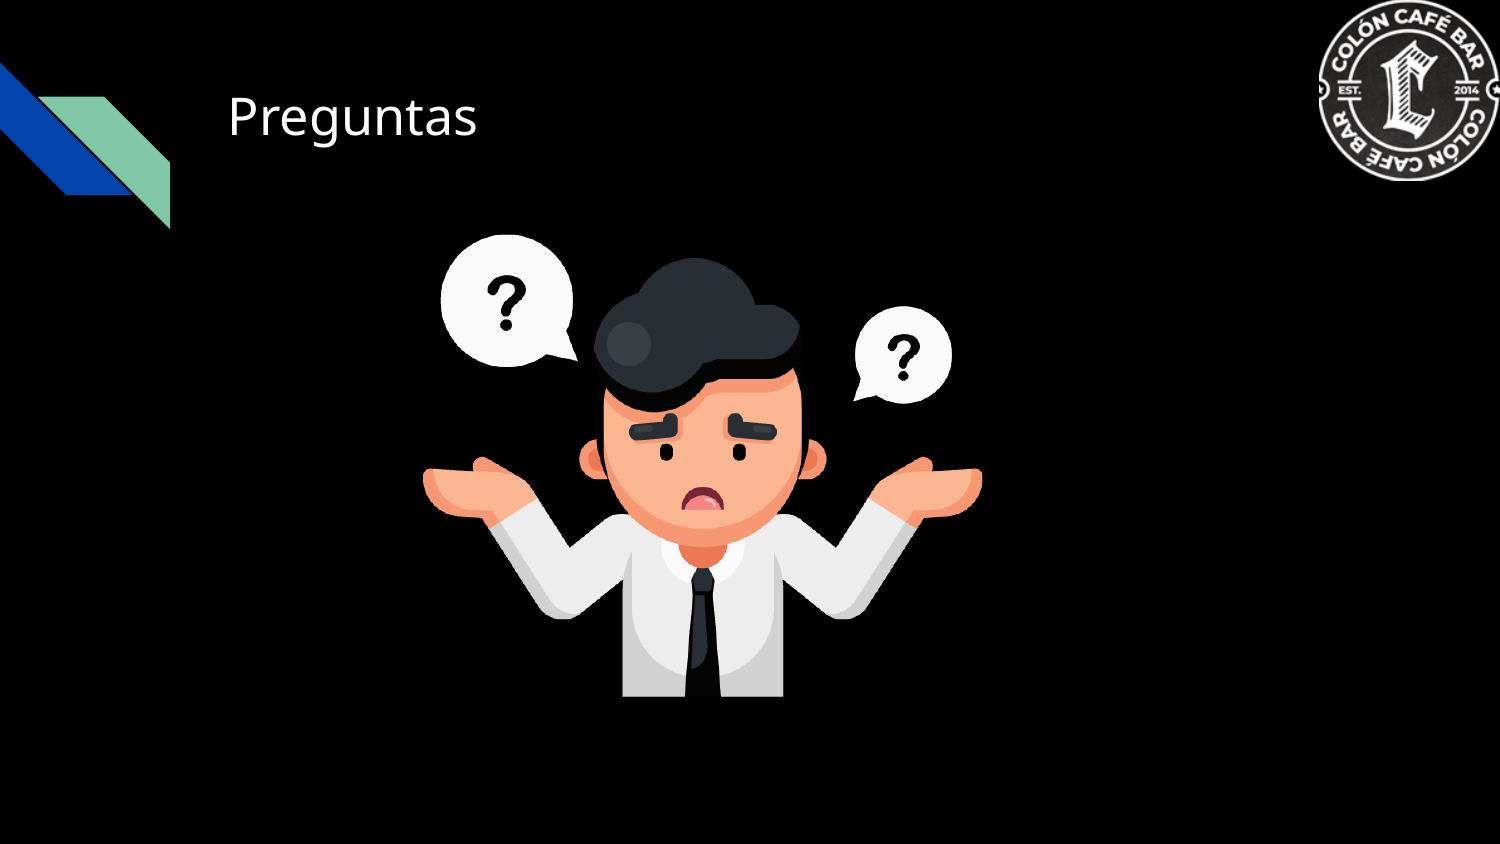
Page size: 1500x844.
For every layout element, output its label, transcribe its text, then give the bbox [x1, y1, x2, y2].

picture [1319, 0, 1500, 181]
title Preguntas [212, 64, 1368, 215]
picture [337, 180, 1068, 697]
